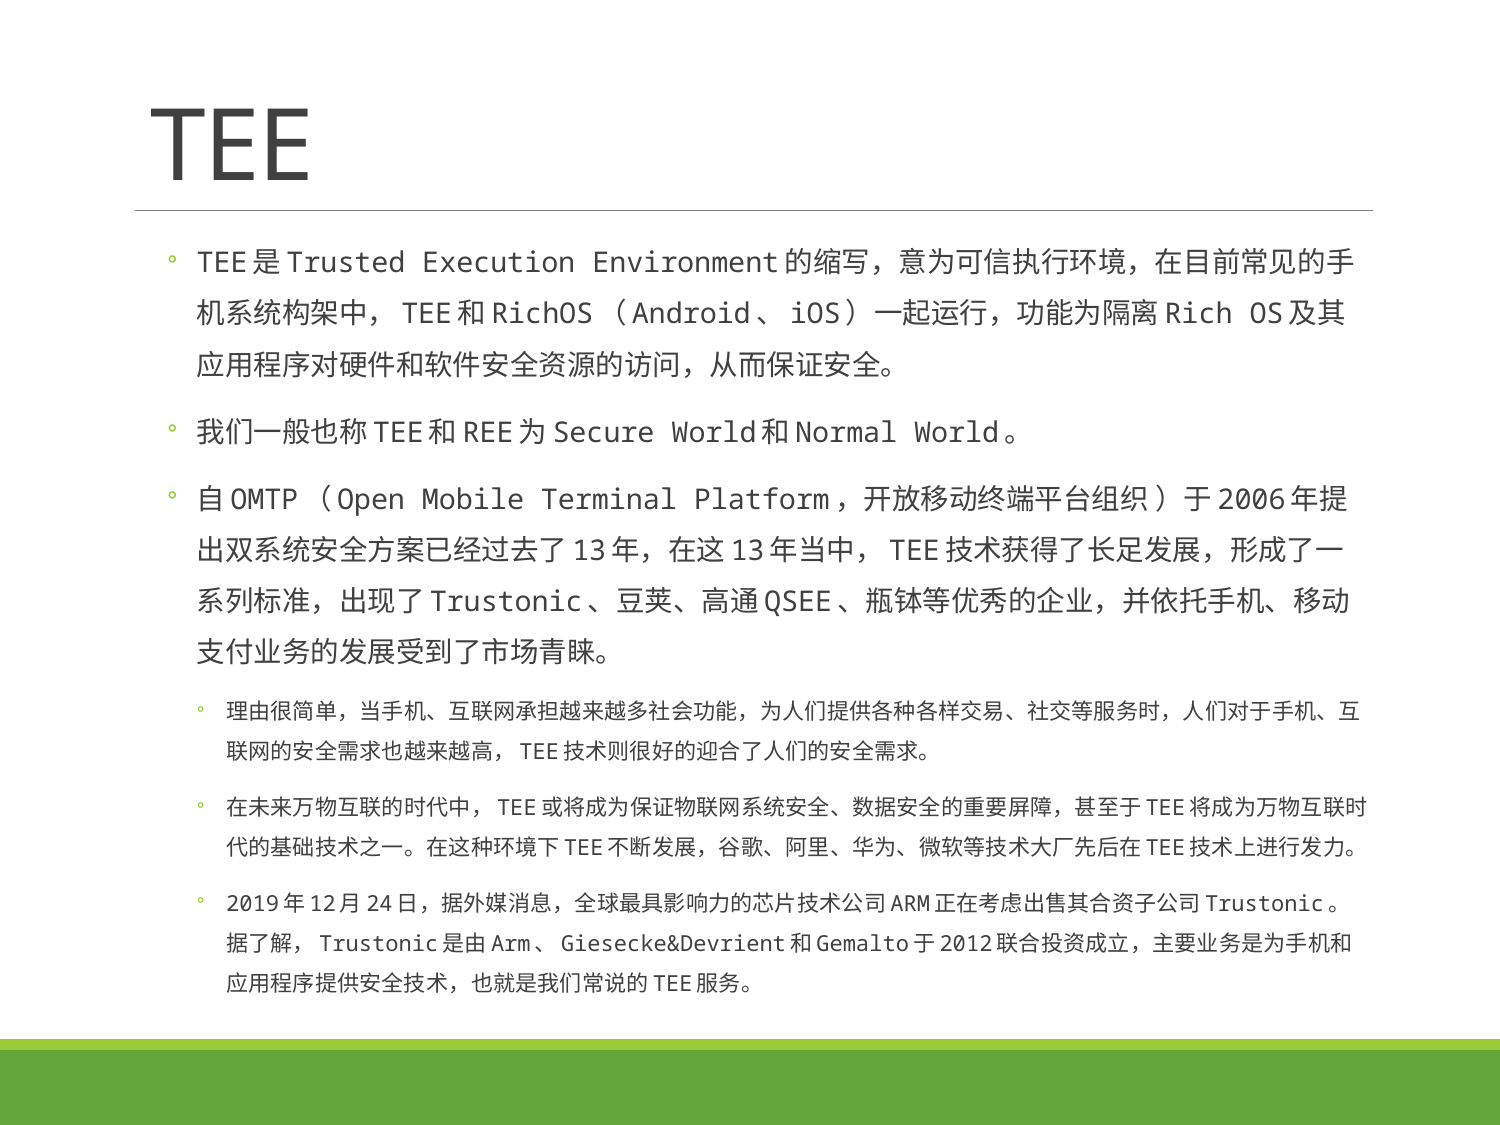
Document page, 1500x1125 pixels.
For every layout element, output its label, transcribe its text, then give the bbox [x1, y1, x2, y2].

list TEE是Trusted Execution Environment的缩写，意为可信执行环境，在目前常见的手机系统构架中，TEE和RichOS（Android、iOS）一起运行，功能为隔离Rich OS及其应用程序对硬件和软件安全资源的访问，从而保证安全。 我们一般也称TEE和REE为Secure World和Normal World。 自OMTP（Open Mobile Terminal Platform，开放移动终端平台组织 ）于2006年提出双系统安全方案已经过去了13年，在这13年当中，TEE技术获得了长足发展，形成了一系列标准，出现了Trustonic、豆荚、高通QSEE、瓶钵等优秀的企业，并依托手机、移动支付业务的发展受到了市场青睐。 理由很简单，当手机、互联网承担越来越多社会功能，为人们提供各种各样交易、社交等服务时，人们对于手机、互联网的安全需求也越来越高，TEE技术则很好的迎合了人们的安全需求。 在未来万物互联的时代中，TEE或将成为保证物联网系统安全、数据安全的重要屏障，甚至于TEE将成为万物互联时代的基础技术之一。在这种环境下TEE不断发展，谷歌、阿里、华为、微软等技术大厂先后在TEE技术上进行发力。 2019年12月24日，据外媒消息，全球最具影响力的芯片技术公司ARM正在考虑出售其合资子公司Trustonic。据了解，Trustonic是由Arm、Giesecke&Devrient和Gemalto于2012联合投资成立，主要业务是为手机和应用程序提供安全技术，也就是我们常说的TEE服务。 [135, 219, 1373, 1022]
title TEE [135, 47, 1373, 209]
